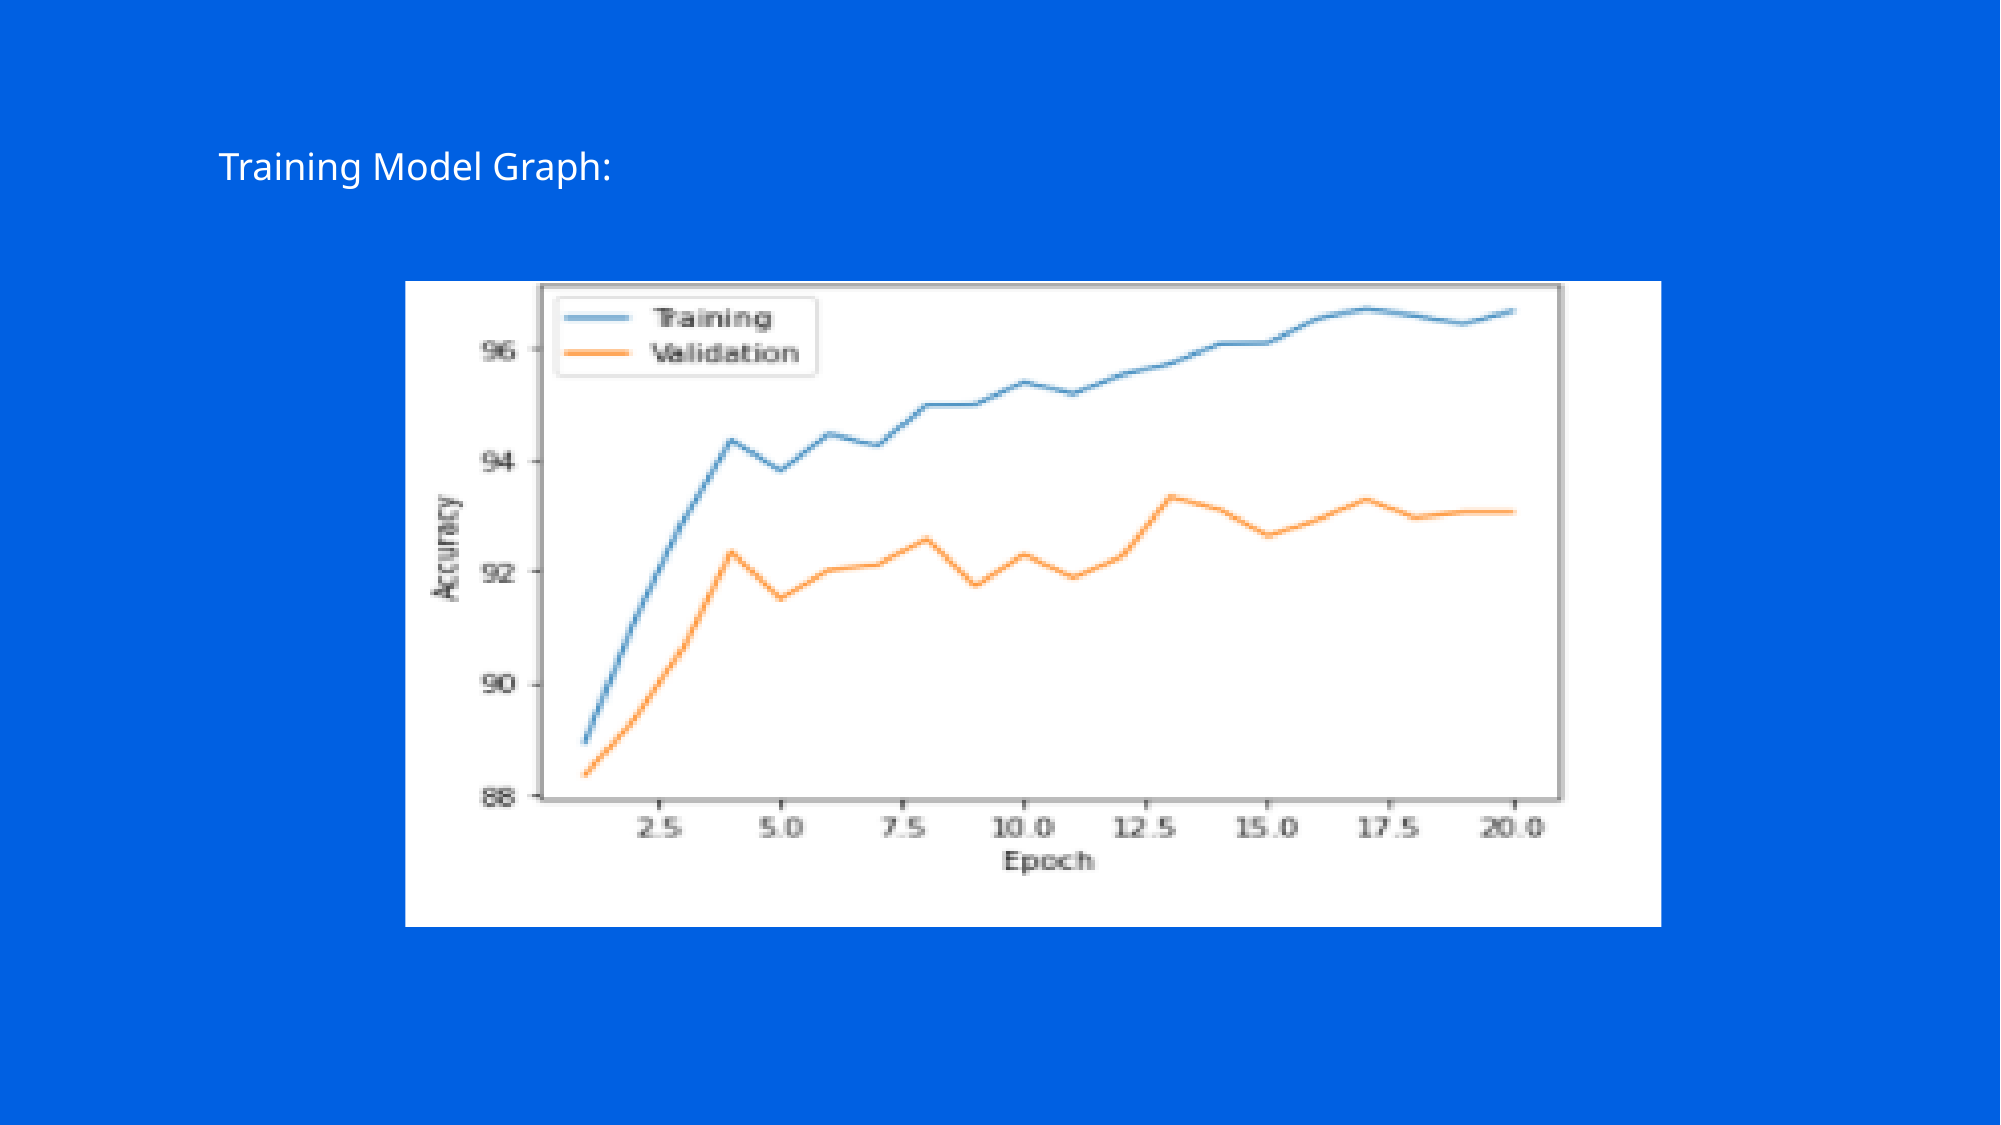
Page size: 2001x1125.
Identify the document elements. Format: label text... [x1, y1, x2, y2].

text_box Training Model Graph: [204, 135, 627, 196]
picture [405, 280, 1662, 928]
